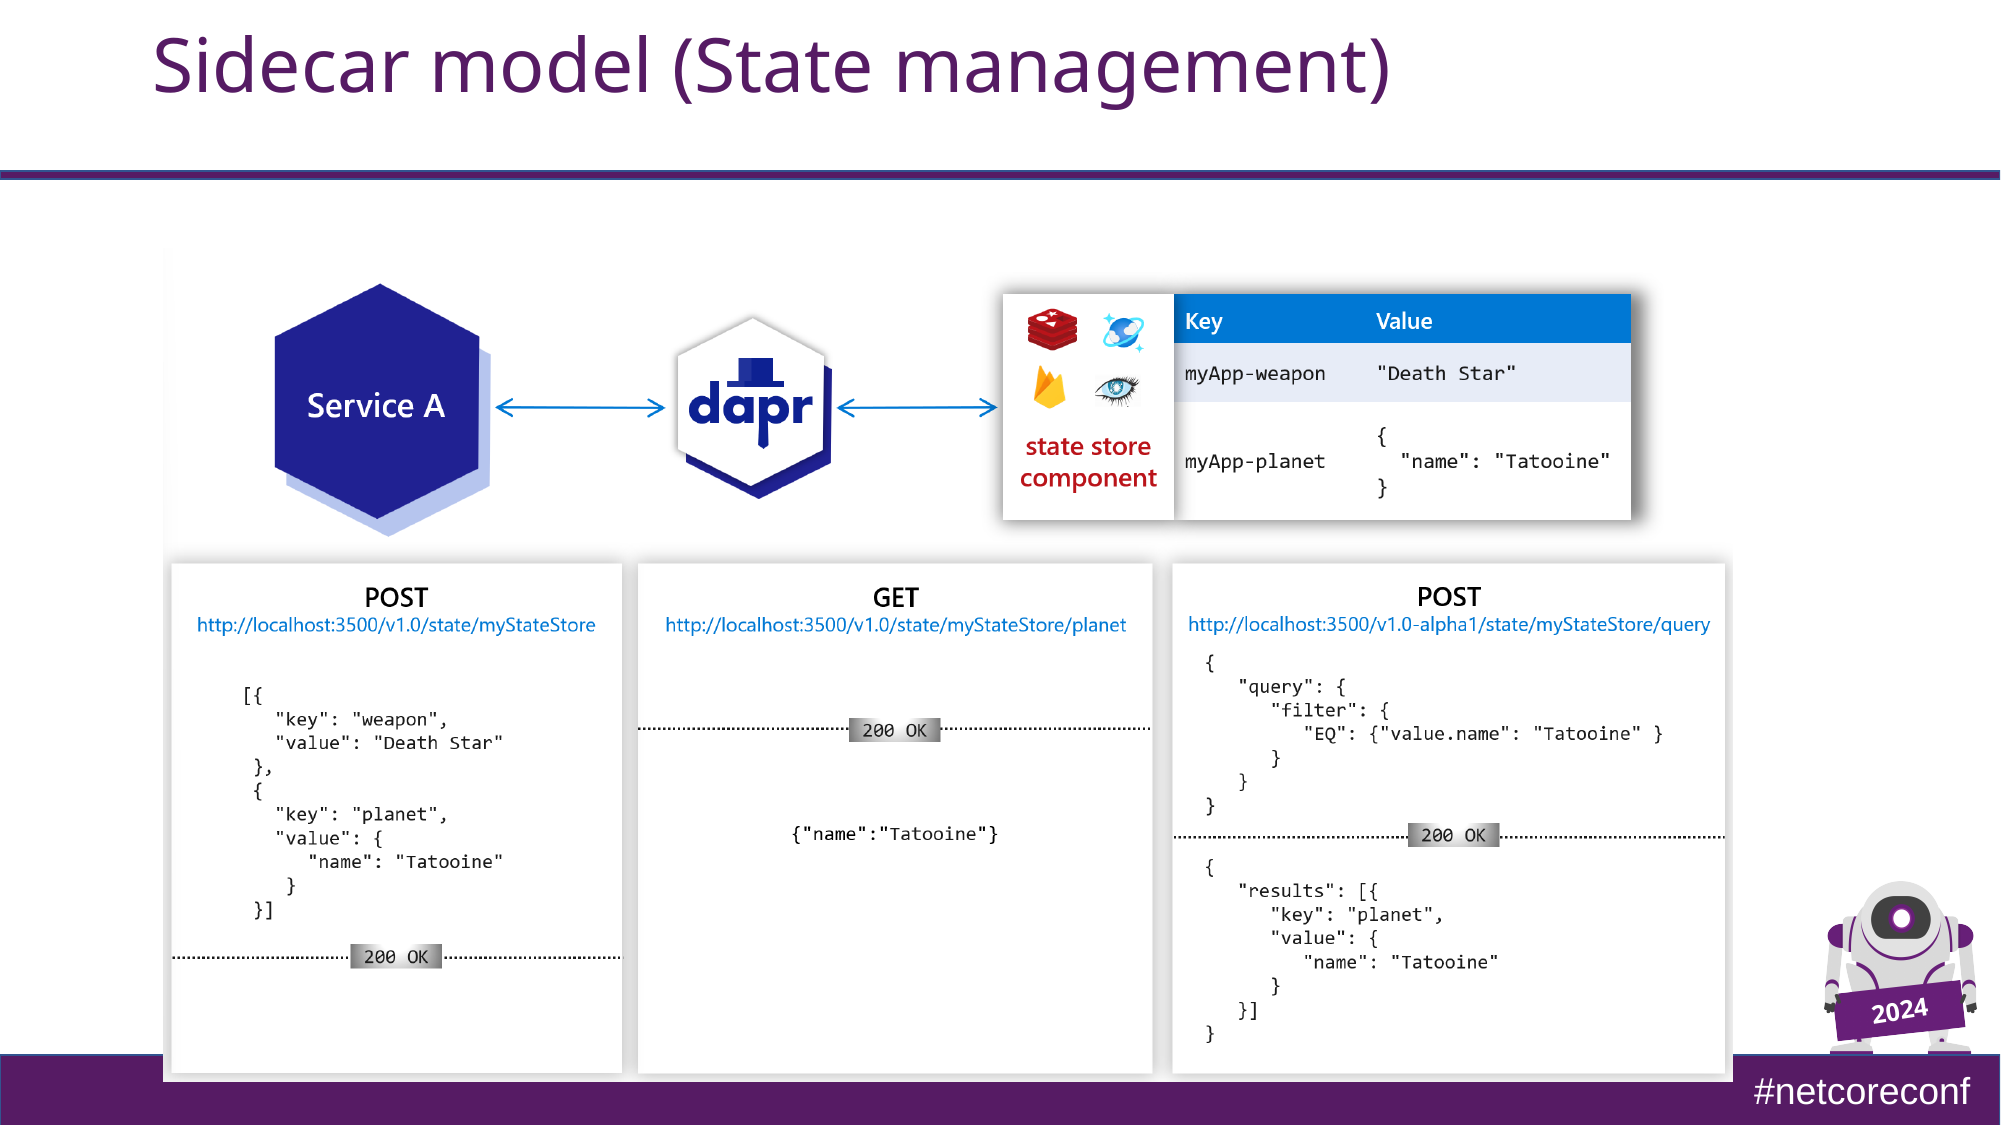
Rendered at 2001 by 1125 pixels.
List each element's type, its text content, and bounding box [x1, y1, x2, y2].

picture [163, 248, 1733, 1082]
title Sidecar model (State management) [137, 20, 1863, 213]
picture [1824, 881, 1977, 1054]
